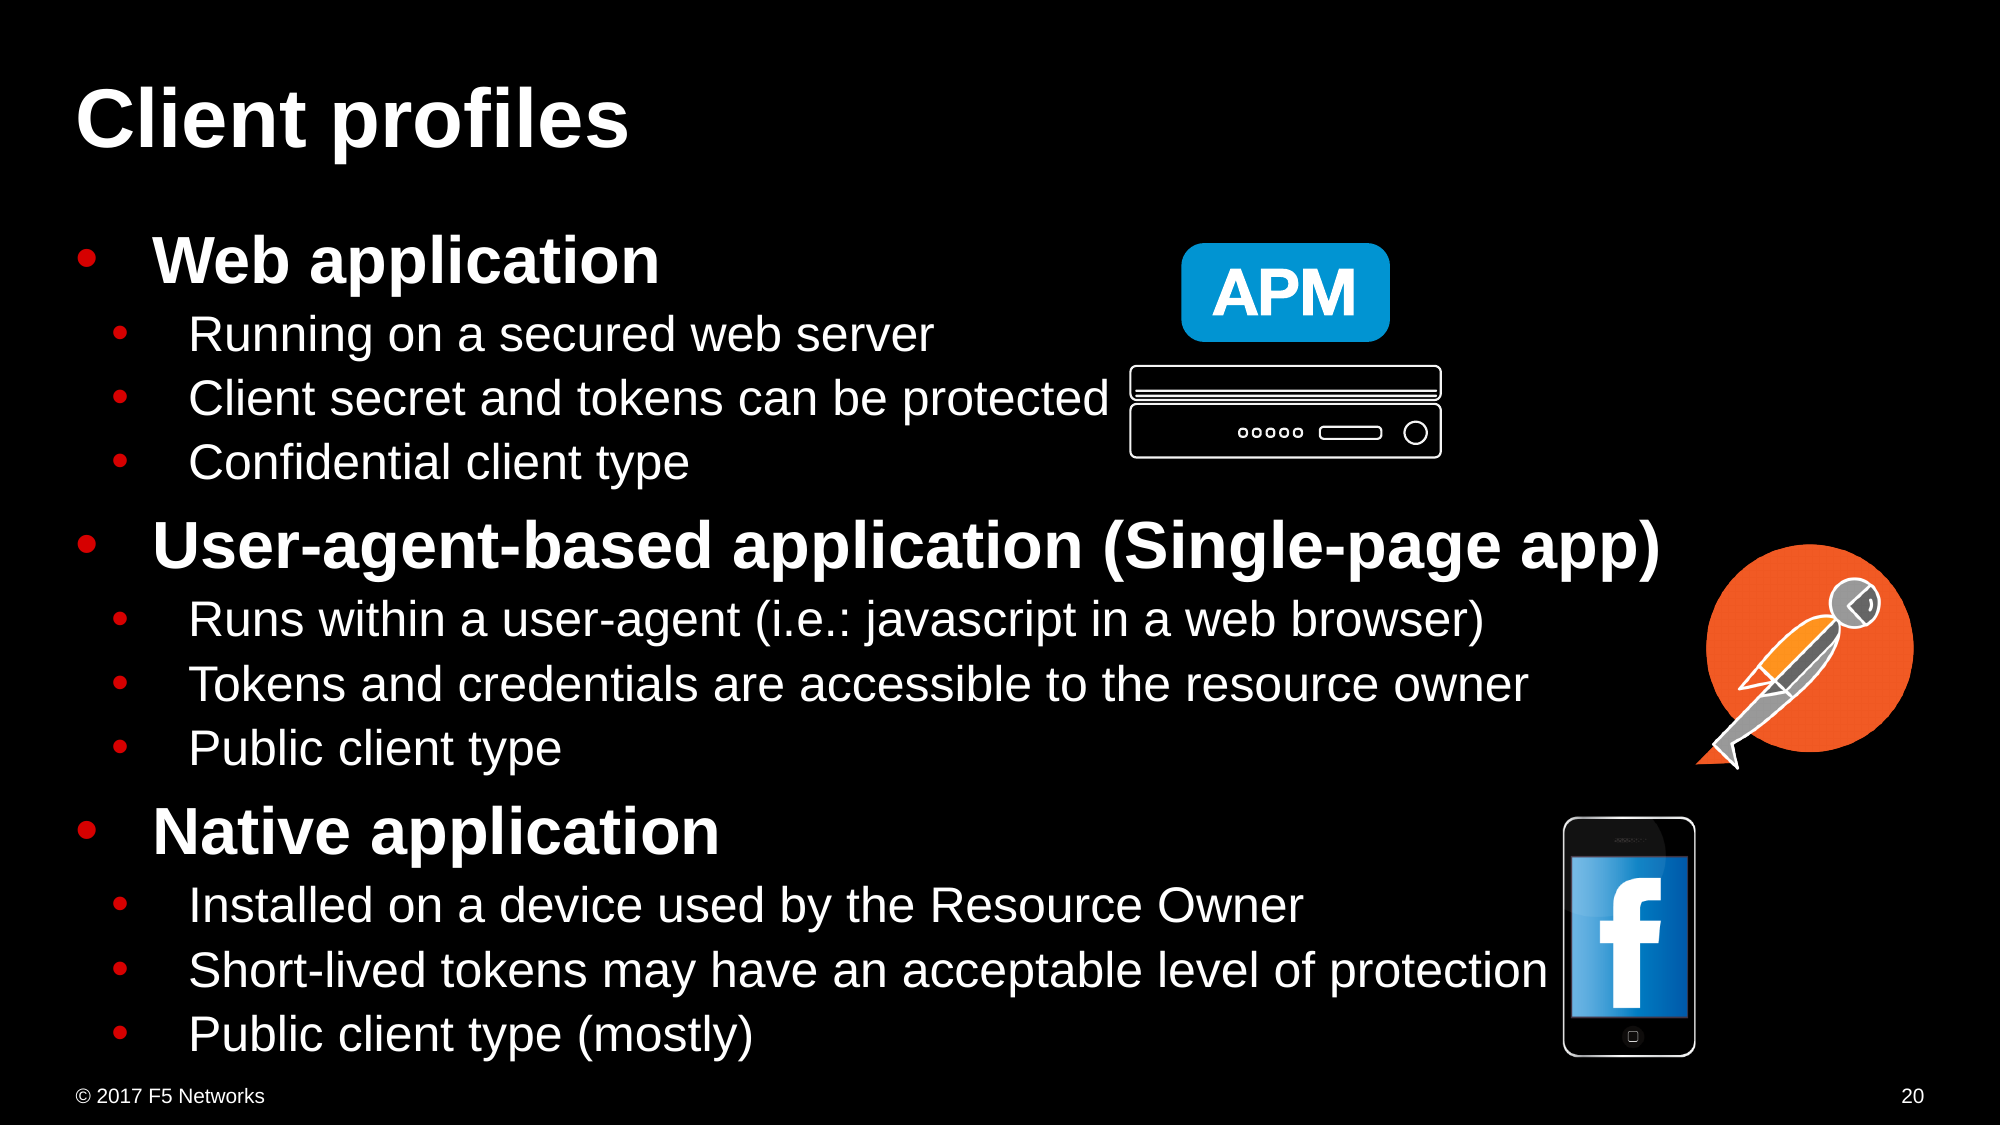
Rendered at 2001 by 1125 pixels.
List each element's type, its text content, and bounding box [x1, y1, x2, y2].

footer © 2017 F5 Networks [50, 1065, 725, 1125]
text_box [1129, 243, 1442, 459]
list Web application Running on a secured web server Client secret and tokens can be protected Confidential client type User-agent-based application (Single-page app) Runs within a user-agent (i.e.: javascript in a web browser) Tokens and credentials are accessible to the resource owner Public client type Native application Installed on a device used by the Resource Owner Short-lived tokens may have an acceptable level of protection Public client type (mostly) [50, 200, 1950, 1050]
slide_number 20 [1500, 1065, 1950, 1125]
title Client profiles [50, 50, 1950, 193]
picture [1562, 815, 1696, 1058]
picture [1686, 535, 1925, 774]
